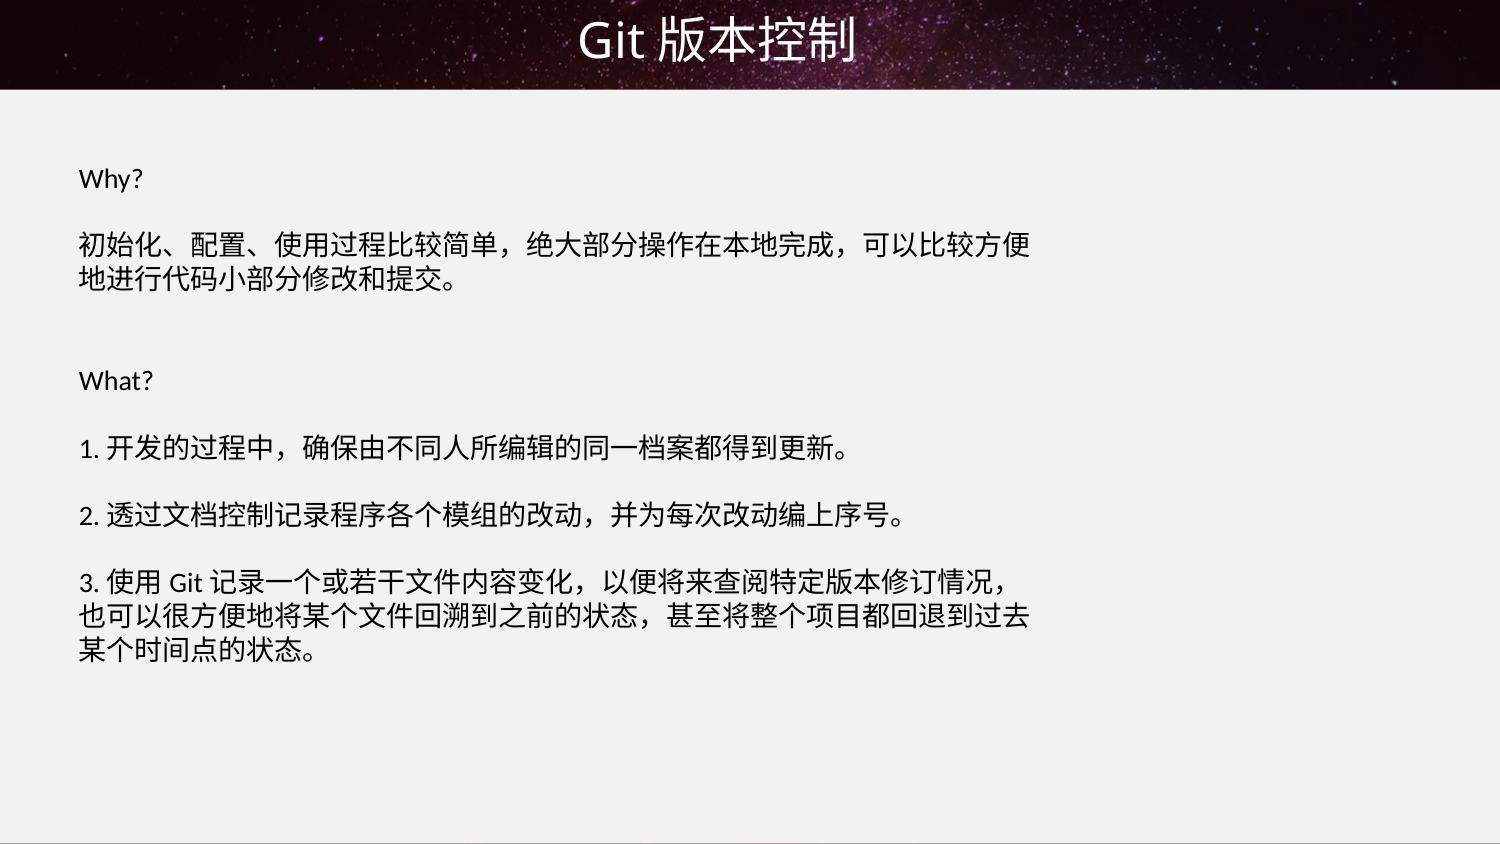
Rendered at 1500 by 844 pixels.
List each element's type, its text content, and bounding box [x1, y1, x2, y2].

text_box Why? 初始化、配置、使用过程比较简单，绝大部分操作在本地完成，可以比较方便地进行代码小部分修改和提交。 What? 1.开发的过程中，确保由不同人所编辑的同一档案都得到更新。 2.透过文档控制记录程序各个模组的改动，并为每次改动编上序号。 3.使用Git记录一个或若干文件内容变化，以便将来查阅特定版本修订情况，也可以很方便地将某个文件回溯到之前的状态，甚至将整个项目都回退到过去某个时间点的状态。 [63, 152, 1063, 741]
text_box Git版本控制 [563, 0, 1289, 76]
picture [0, 0, 1500, 89]
